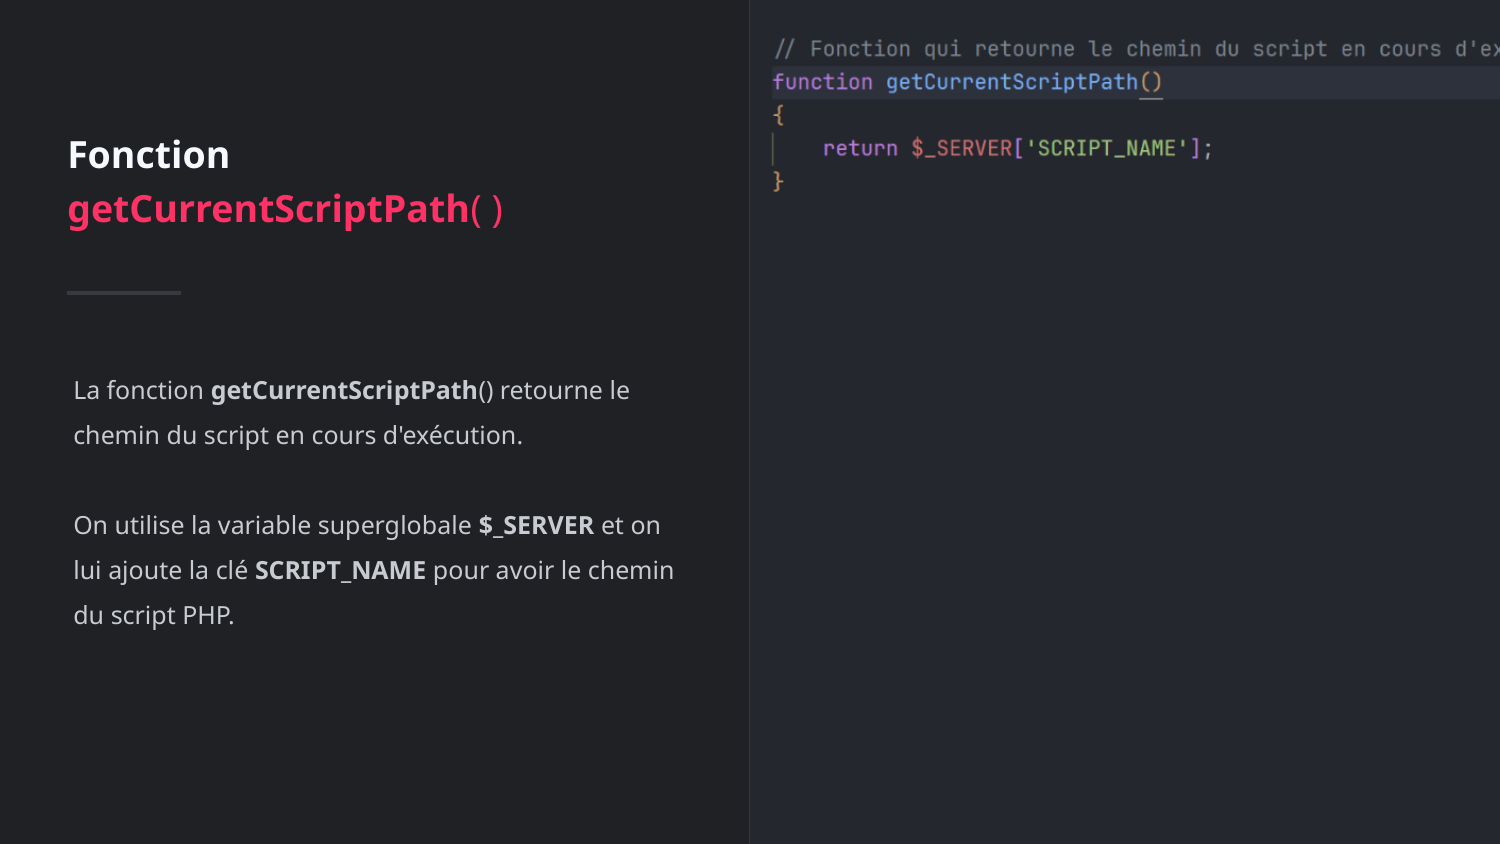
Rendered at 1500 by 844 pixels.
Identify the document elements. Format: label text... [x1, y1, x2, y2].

text_box La fonction getCurrentScriptPath() retourne le chemin du script en cours d'exécution. On utilise la variable superglobale $_SERVER et on lui ajoute la clé SCRIPT_NAME pour avoir le chemin du script PHP. [73, 359, 677, 630]
text_box Fonction getCurrentScriptPath( ) [67, 122, 671, 231]
picture [749, 0, 1500, 844]
